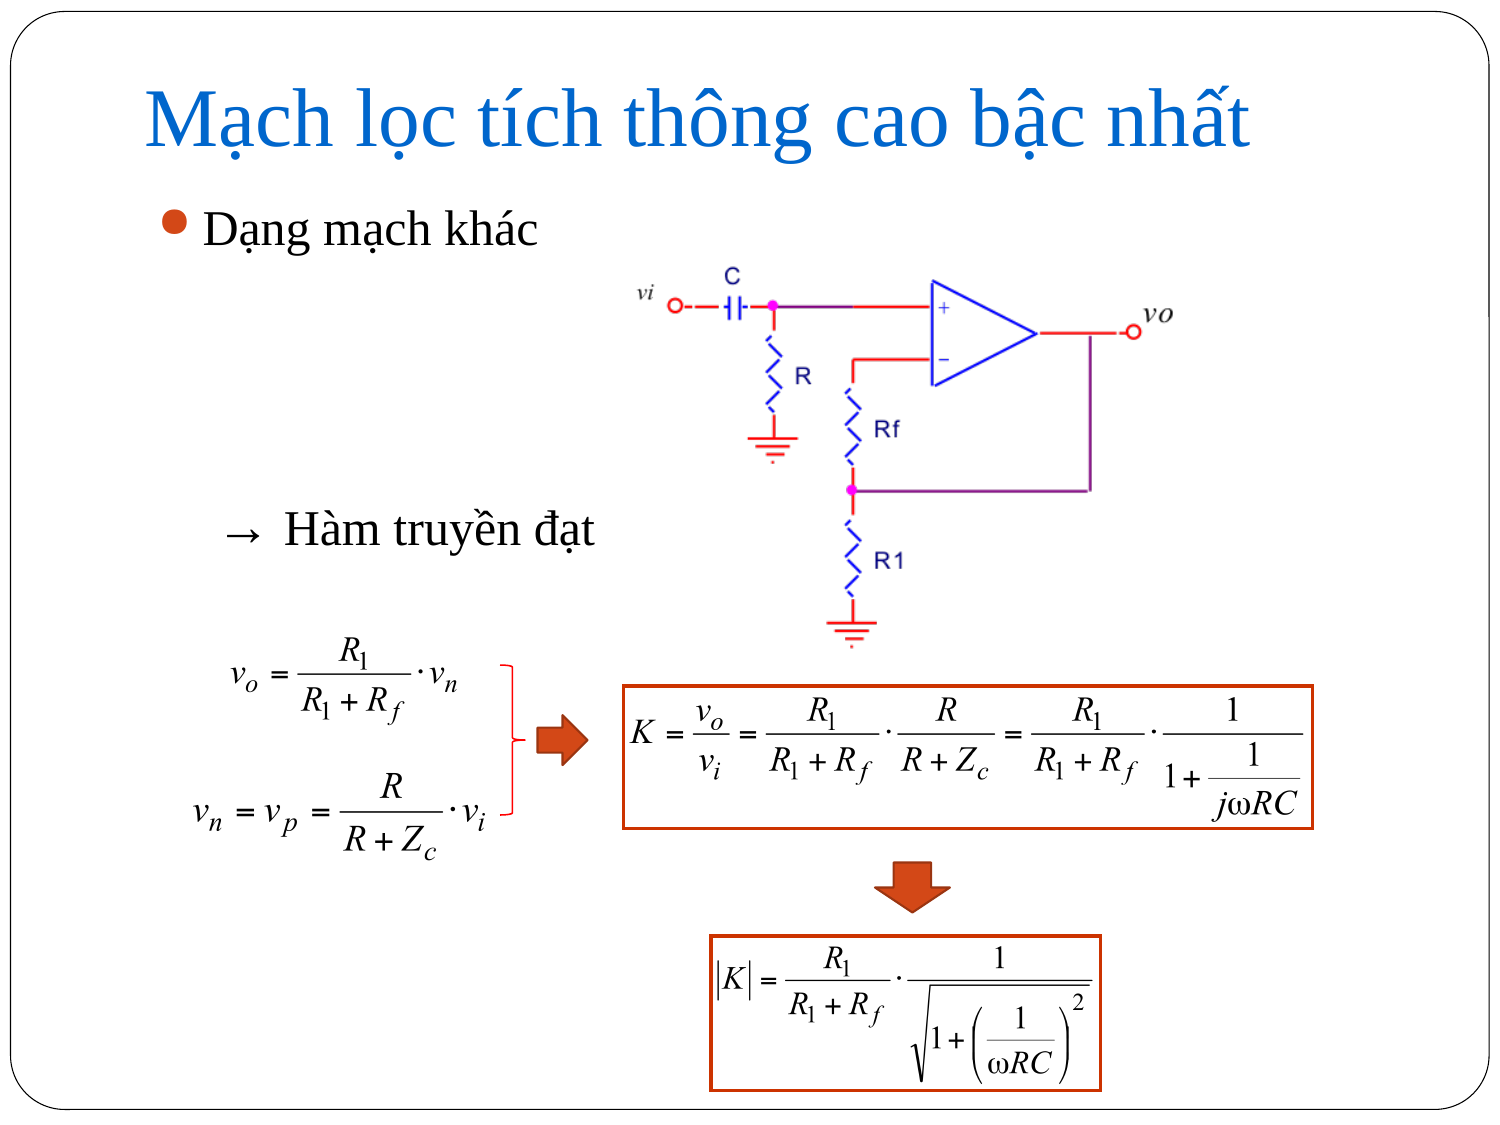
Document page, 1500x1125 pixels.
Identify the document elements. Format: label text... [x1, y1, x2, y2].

title Mạch lọc tích thông cao bậc nhất [136, 36, 1413, 171]
picture [624, 249, 1188, 627]
list Dạng mạch khác → Hàm truyền đạt [149, 186, 1426, 1101]
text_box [187, 627, 1312, 1089]
